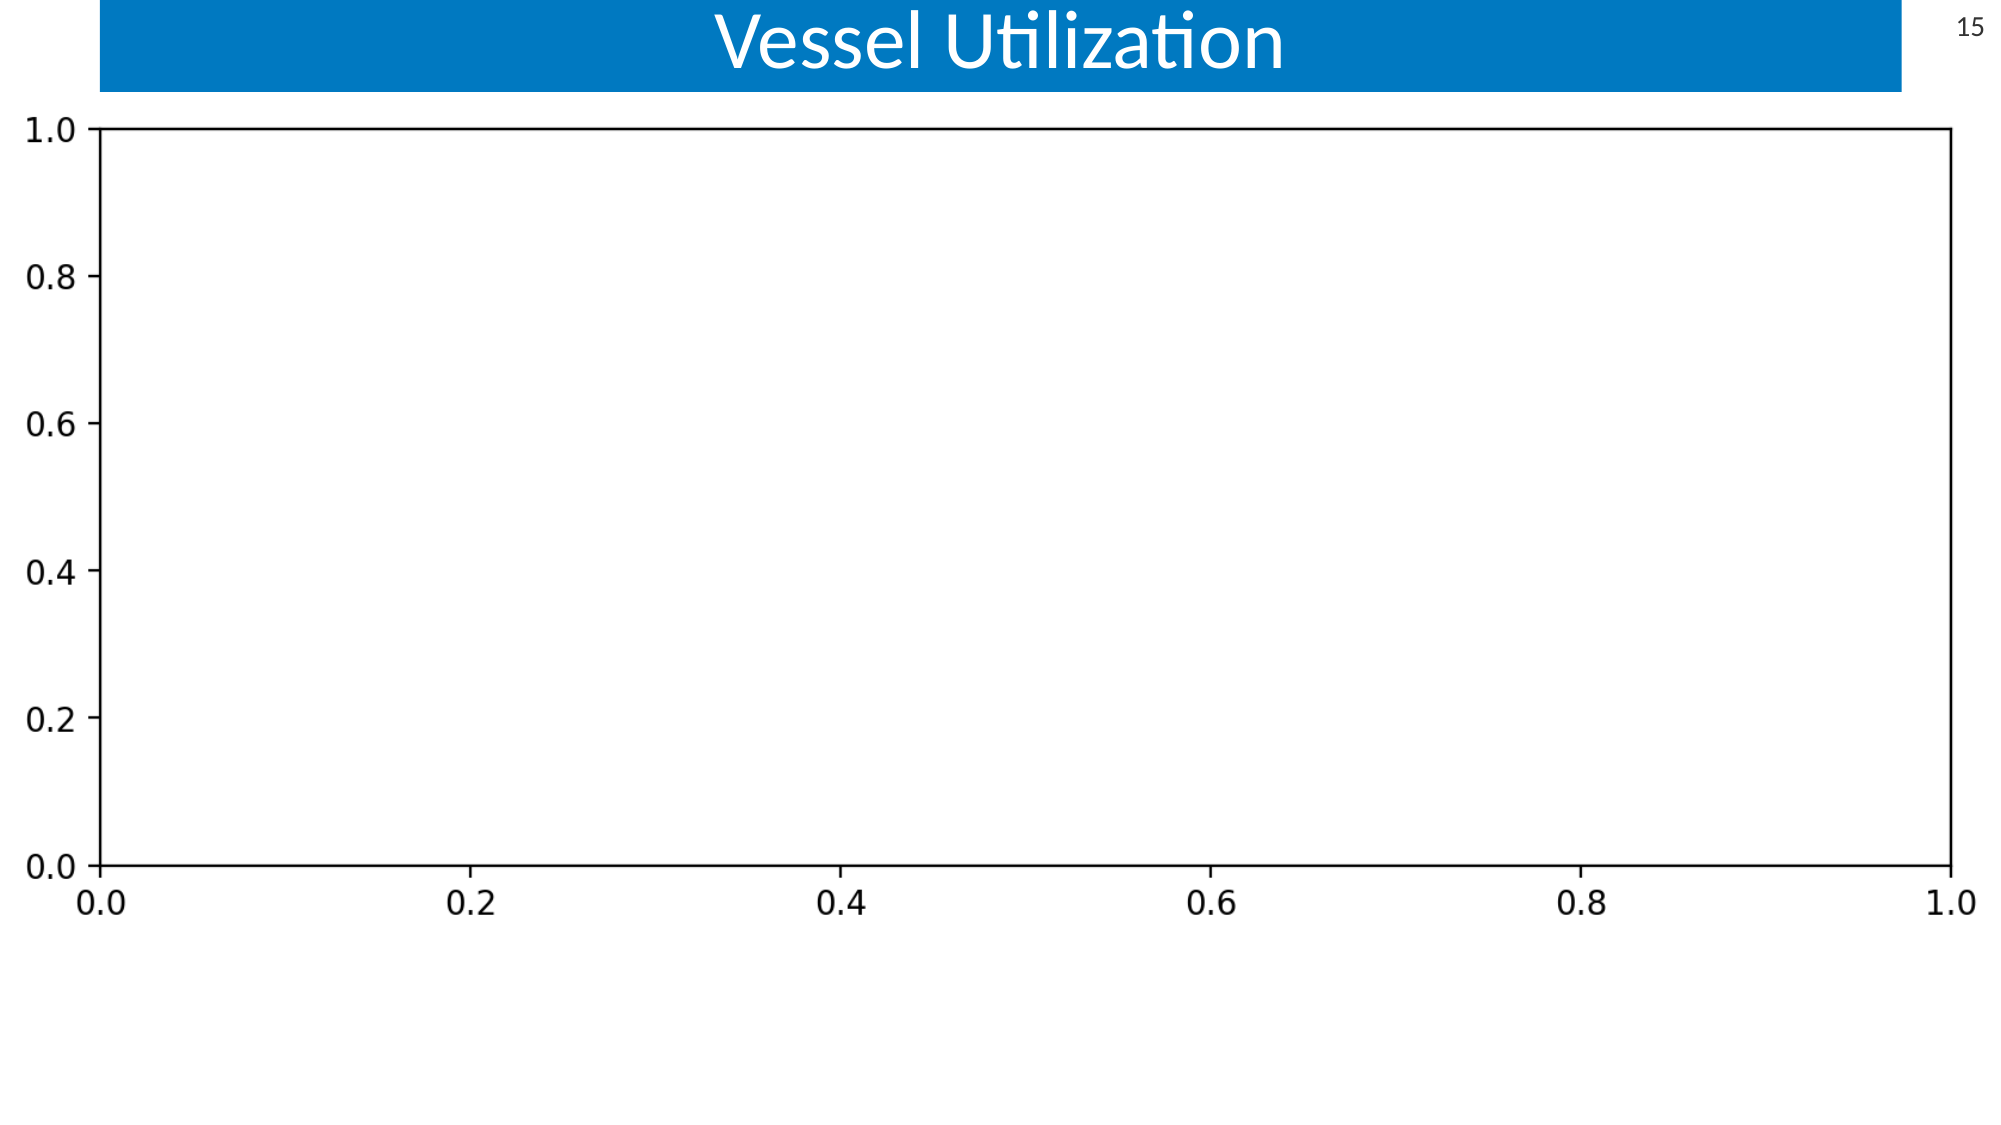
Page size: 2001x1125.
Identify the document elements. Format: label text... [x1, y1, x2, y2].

picture [0, 92, 2000, 946]
title Vessel Utilization [99, 0, 1902, 91]
